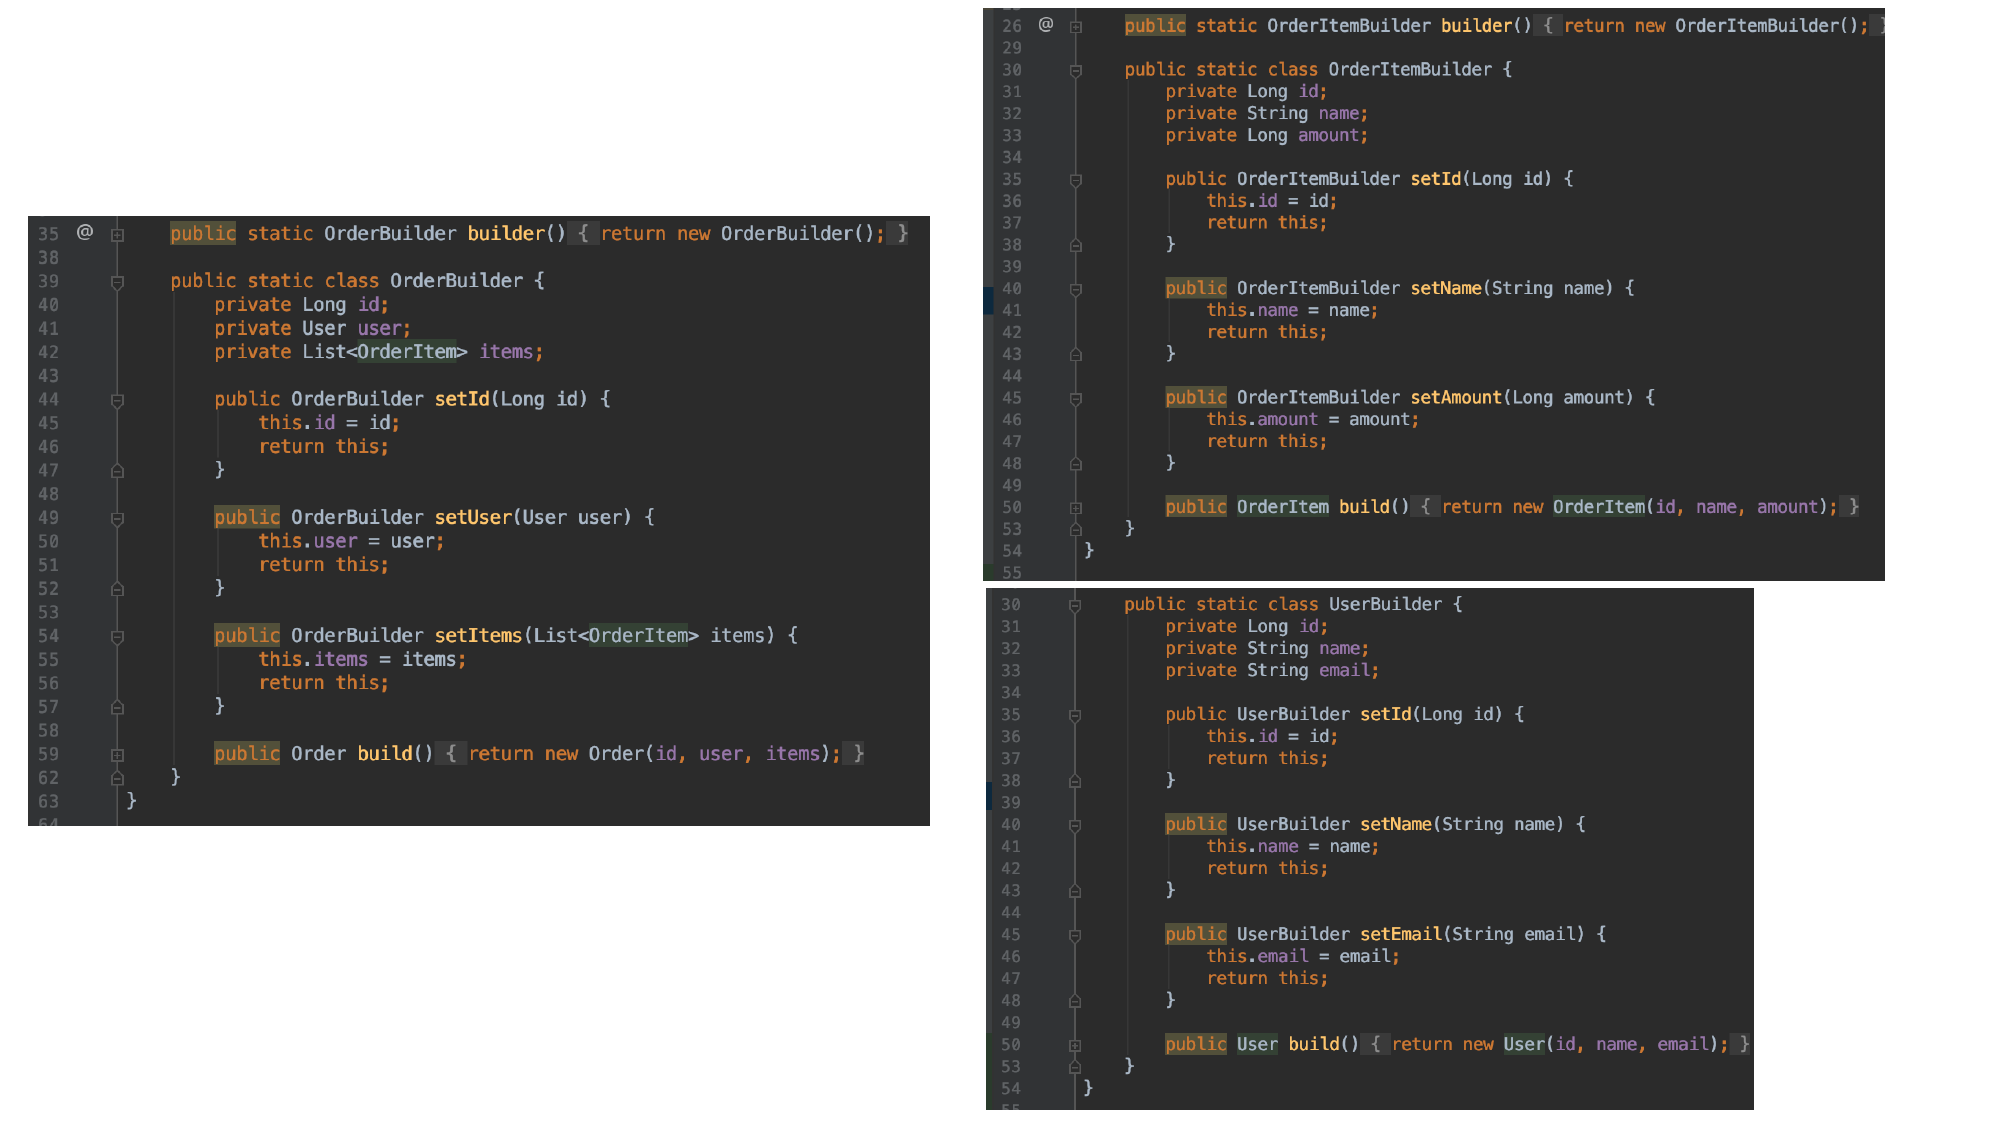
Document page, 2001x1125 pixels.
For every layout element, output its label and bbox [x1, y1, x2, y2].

picture [28, 216, 930, 826]
picture [985, 587, 1754, 1110]
picture [983, 7, 1886, 581]
